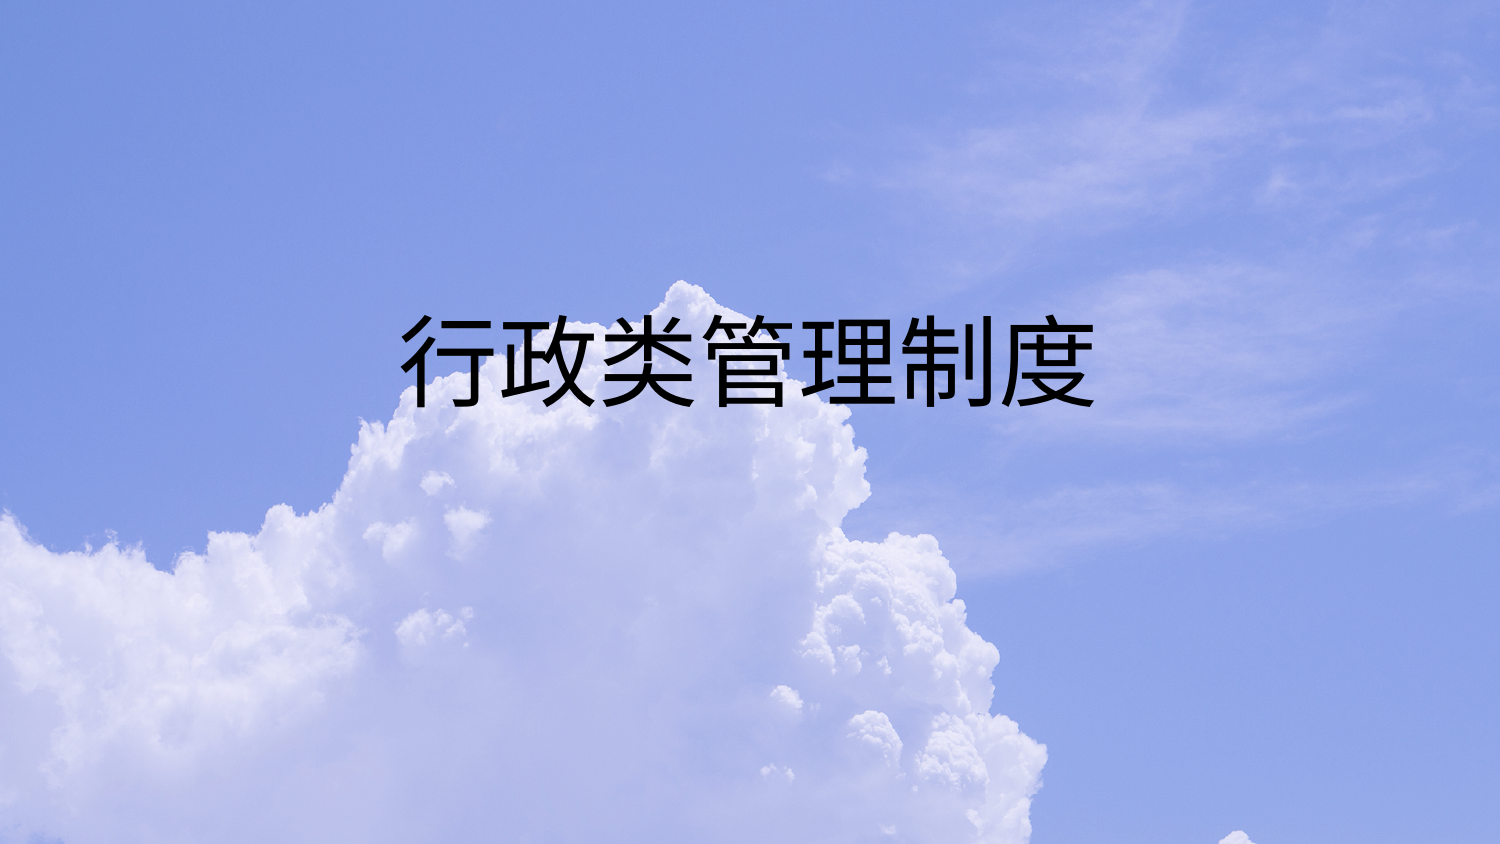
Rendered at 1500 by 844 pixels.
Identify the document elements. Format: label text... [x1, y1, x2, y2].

text_box [0, 0, 1500, 844]
text_box 行政类管理制度 [383, 291, 1128, 427]
